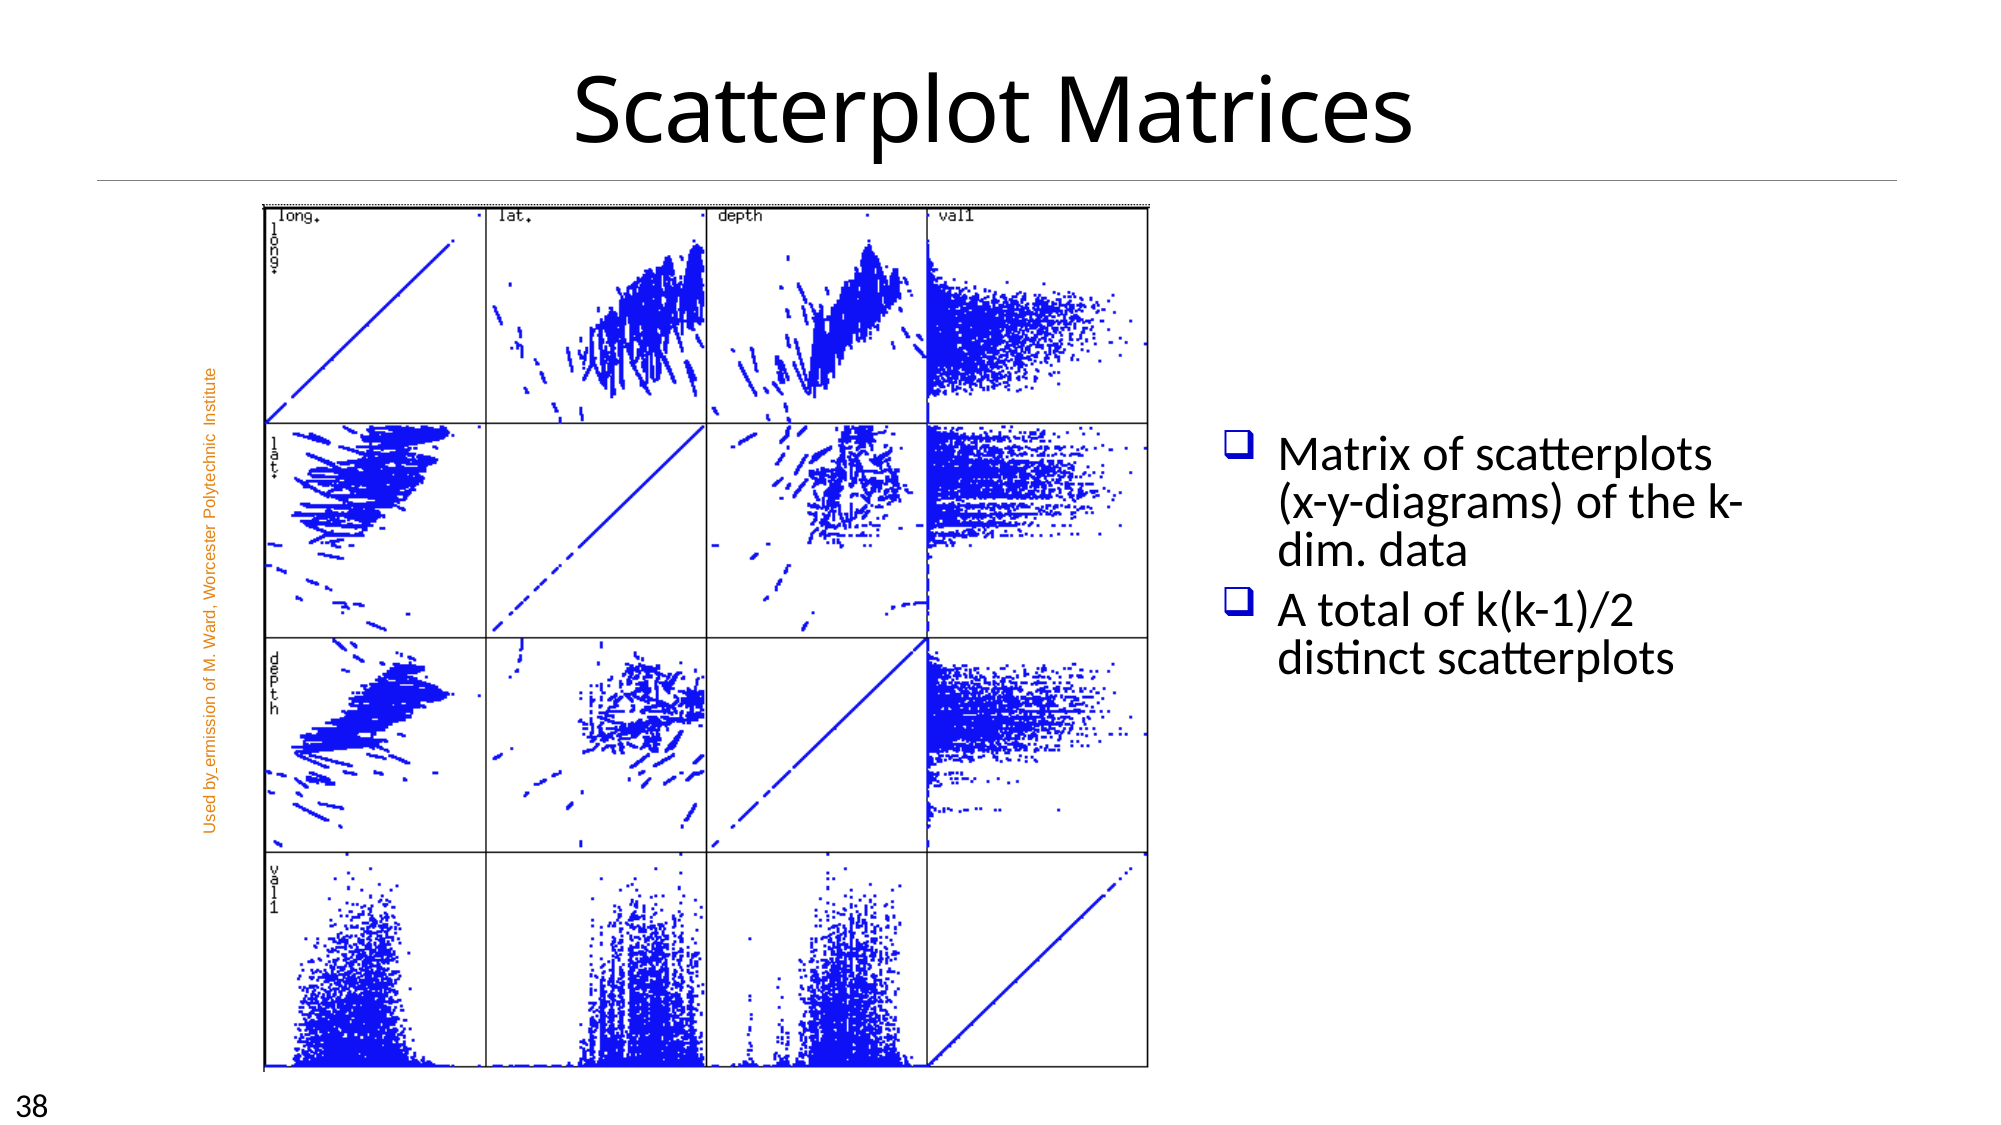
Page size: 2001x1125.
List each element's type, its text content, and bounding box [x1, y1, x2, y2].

list Matrix of scatterplots (x-y-diagrams) of the k-dim. data A total of k(k-1)/2 distinct scatterplots [1206, 424, 1764, 763]
picture [261, 203, 1151, 1073]
title Scatterplot Matrices [275, 37, 1713, 169]
text_box Used by ermission of M. Ward, Worcester Polytechnic Institute [182, 331, 228, 849]
